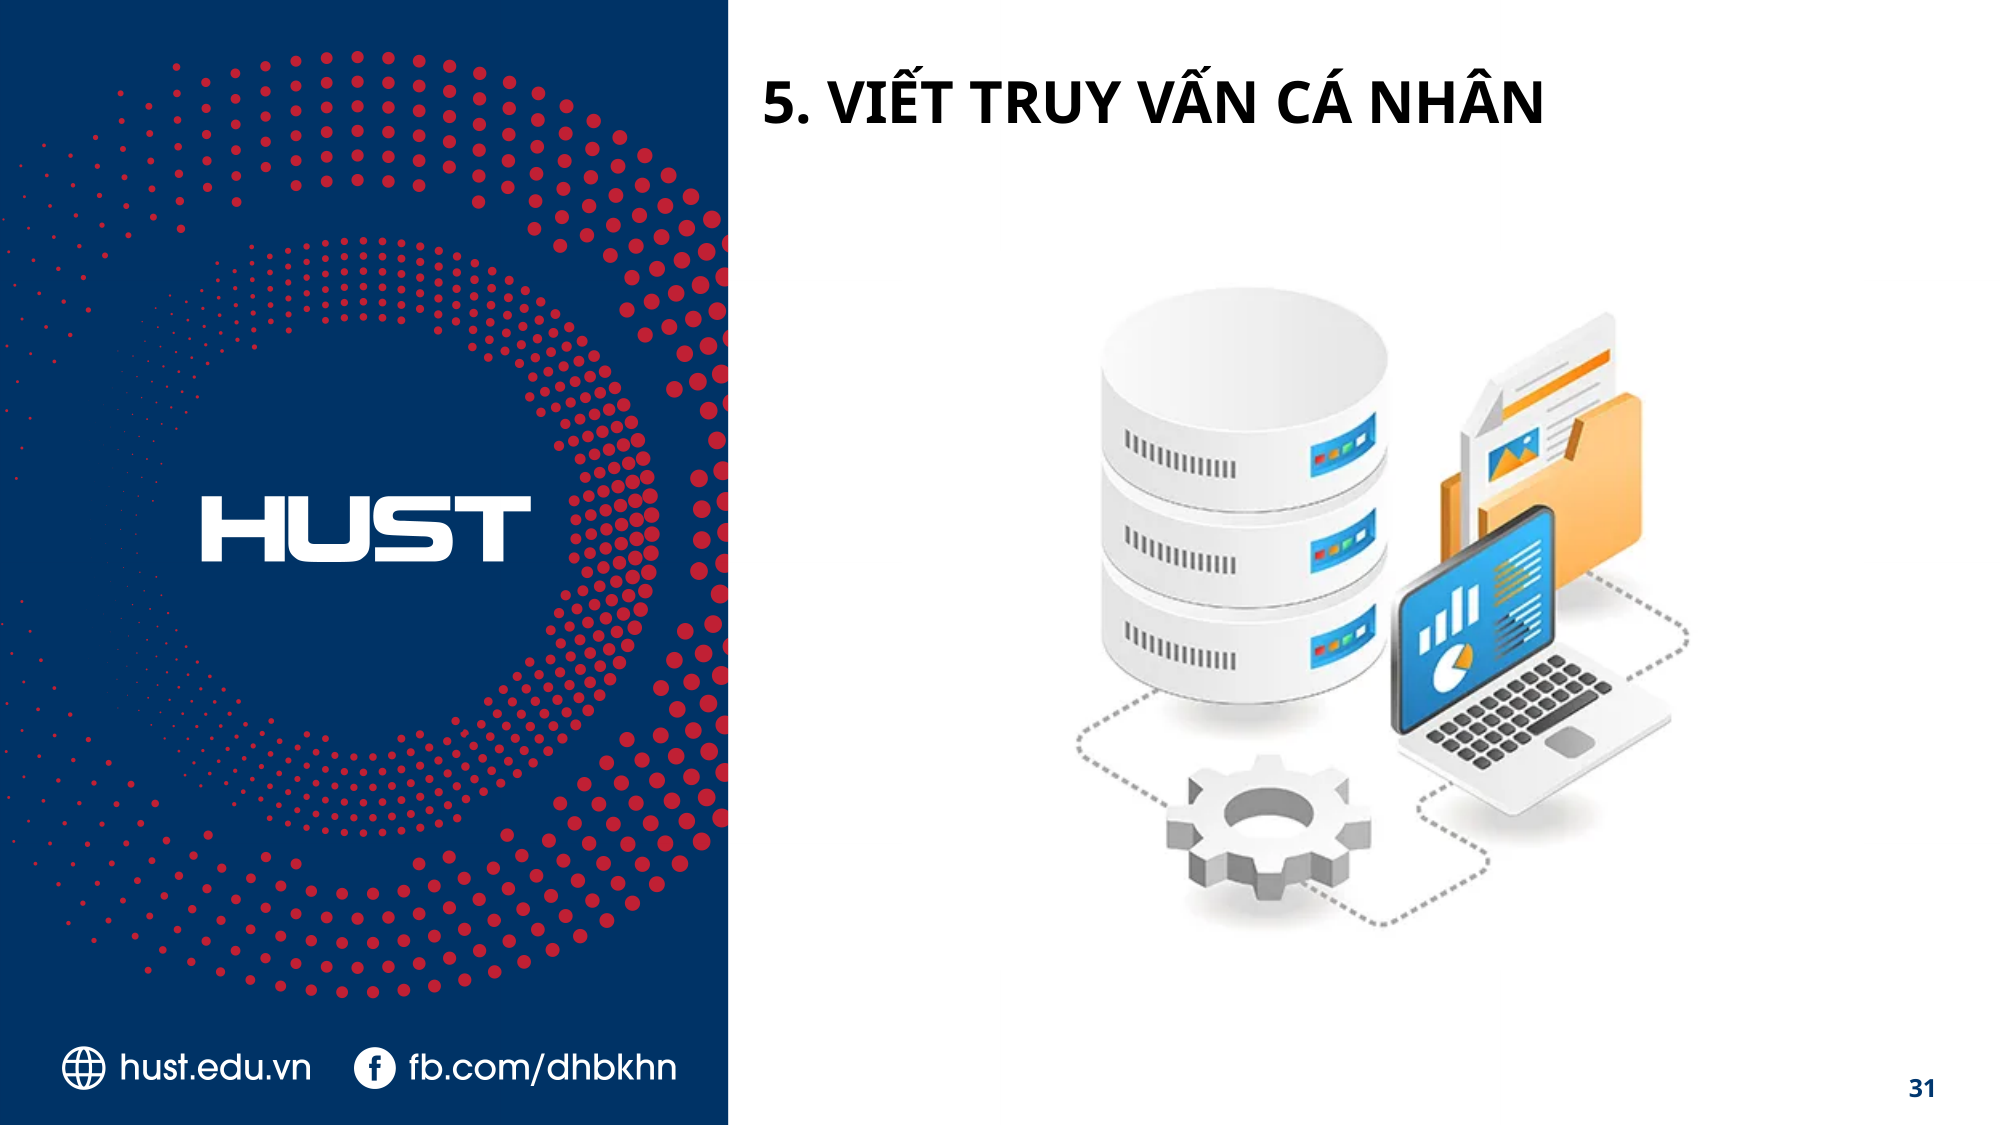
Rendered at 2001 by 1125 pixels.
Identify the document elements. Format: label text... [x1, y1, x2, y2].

title 5. VIẾT TRUY VẤN CÁ NHÂN [747, 66, 1961, 138]
slide_number 31 [1502, 1065, 1953, 1125]
picture [0, 0, 2001, 1125]
